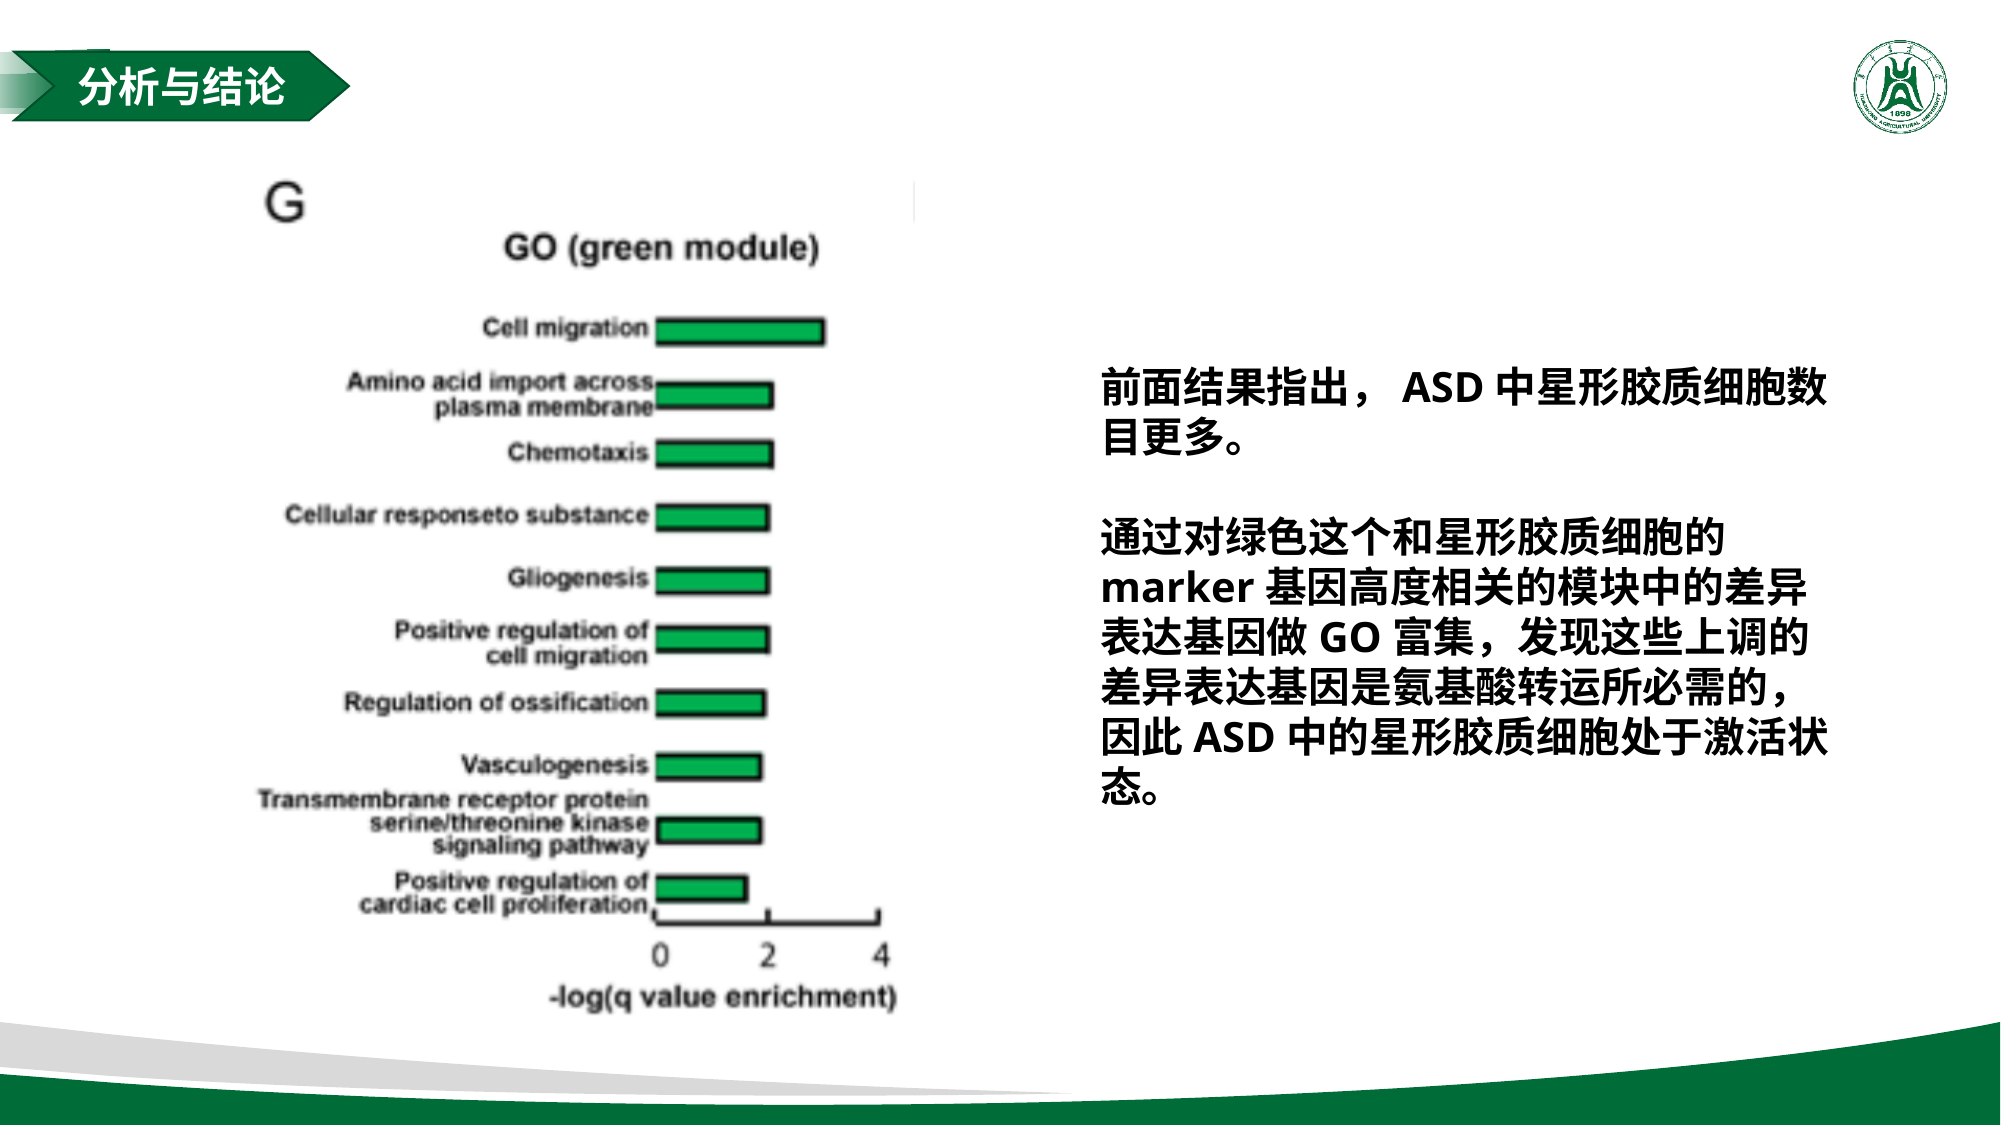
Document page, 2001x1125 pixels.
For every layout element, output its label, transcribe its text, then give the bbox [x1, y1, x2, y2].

picture [1847, 33, 1952, 137]
text_box 前面结果指出，ASD中星形胶质细胞数目更多。 通过对绿色这个和星形胶质细胞的marker基因高度相关的模块中的差异表达基因做GO富集，发现这些上调的差异表达基因是氨基酸转运所必需的，因此ASD中的星形胶质细胞处于激活状态。 [1085, 353, 1864, 818]
picture [240, 164, 915, 1043]
slide_number [1531, 1062, 1981, 1122]
text_box 分析与结论 [11, 50, 351, 122]
